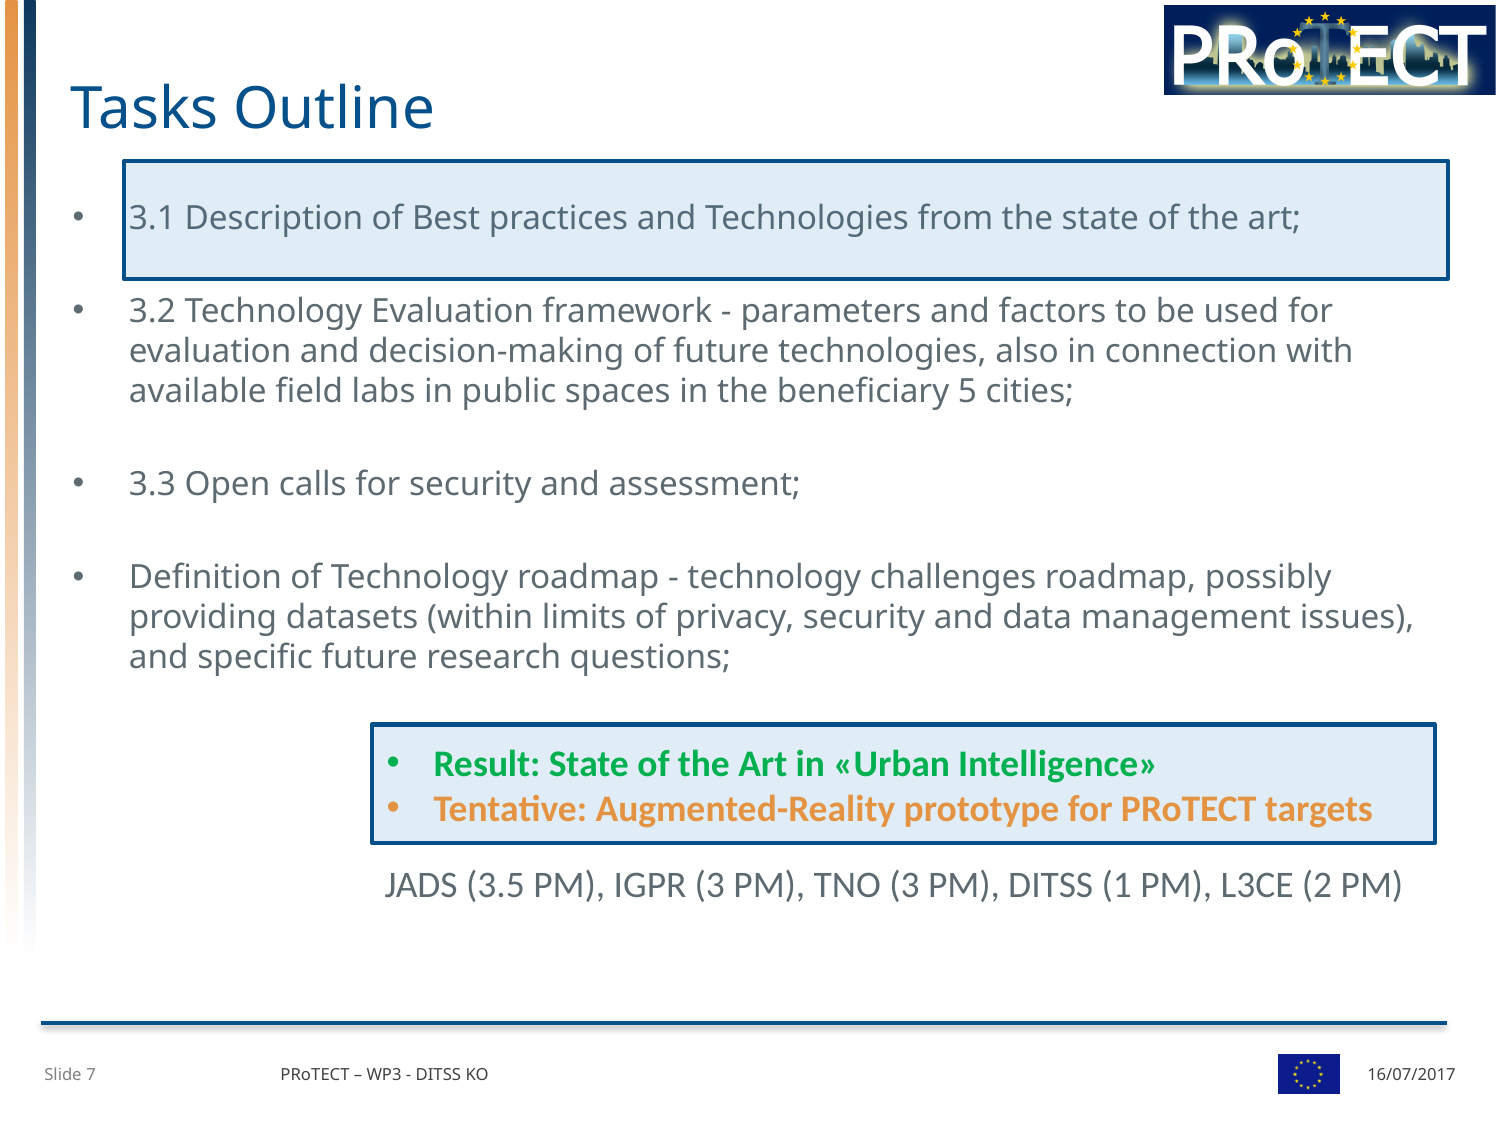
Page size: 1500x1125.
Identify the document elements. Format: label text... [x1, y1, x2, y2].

footer PRoTECT – WP3 - DITSS KO [265, 1055, 1375, 1095]
picture [1164, 5, 1496, 95]
title Tasks Outline [41, 49, 1058, 162]
text_box JADS (3.5 PM), IGPR (3 PM), TNO (3 PM), DITSS (1 PM), L3CE (2 PM) [369, 852, 1428, 957]
text_box 3.1 Description of Best practices and Technologies from the state of the art; 3.2 Technology Evaluation framework - parameters and factors to be used for evaluation and decision-making of future technologies, also in connection with available field labs in public spaces in the beneficiary 5 cities; 3.3 Open calls for security and assessment; Definition of Technology roadmap - technology challenges roadmap, possibly providing datasets (within limits of privacy, security and data management issues), and specific future research questions; [43, 196, 1449, 905]
slide_number Slide 7 [29, 1055, 188, 1099]
text_box Result: State of the Art in «Urban Intelligence» Tentative: Augmented-Reality prototype for PRoTECT targets [370, 722, 1437, 845]
text_box [122, 159, 1450, 281]
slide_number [1375, 1055, 1471, 1095]
